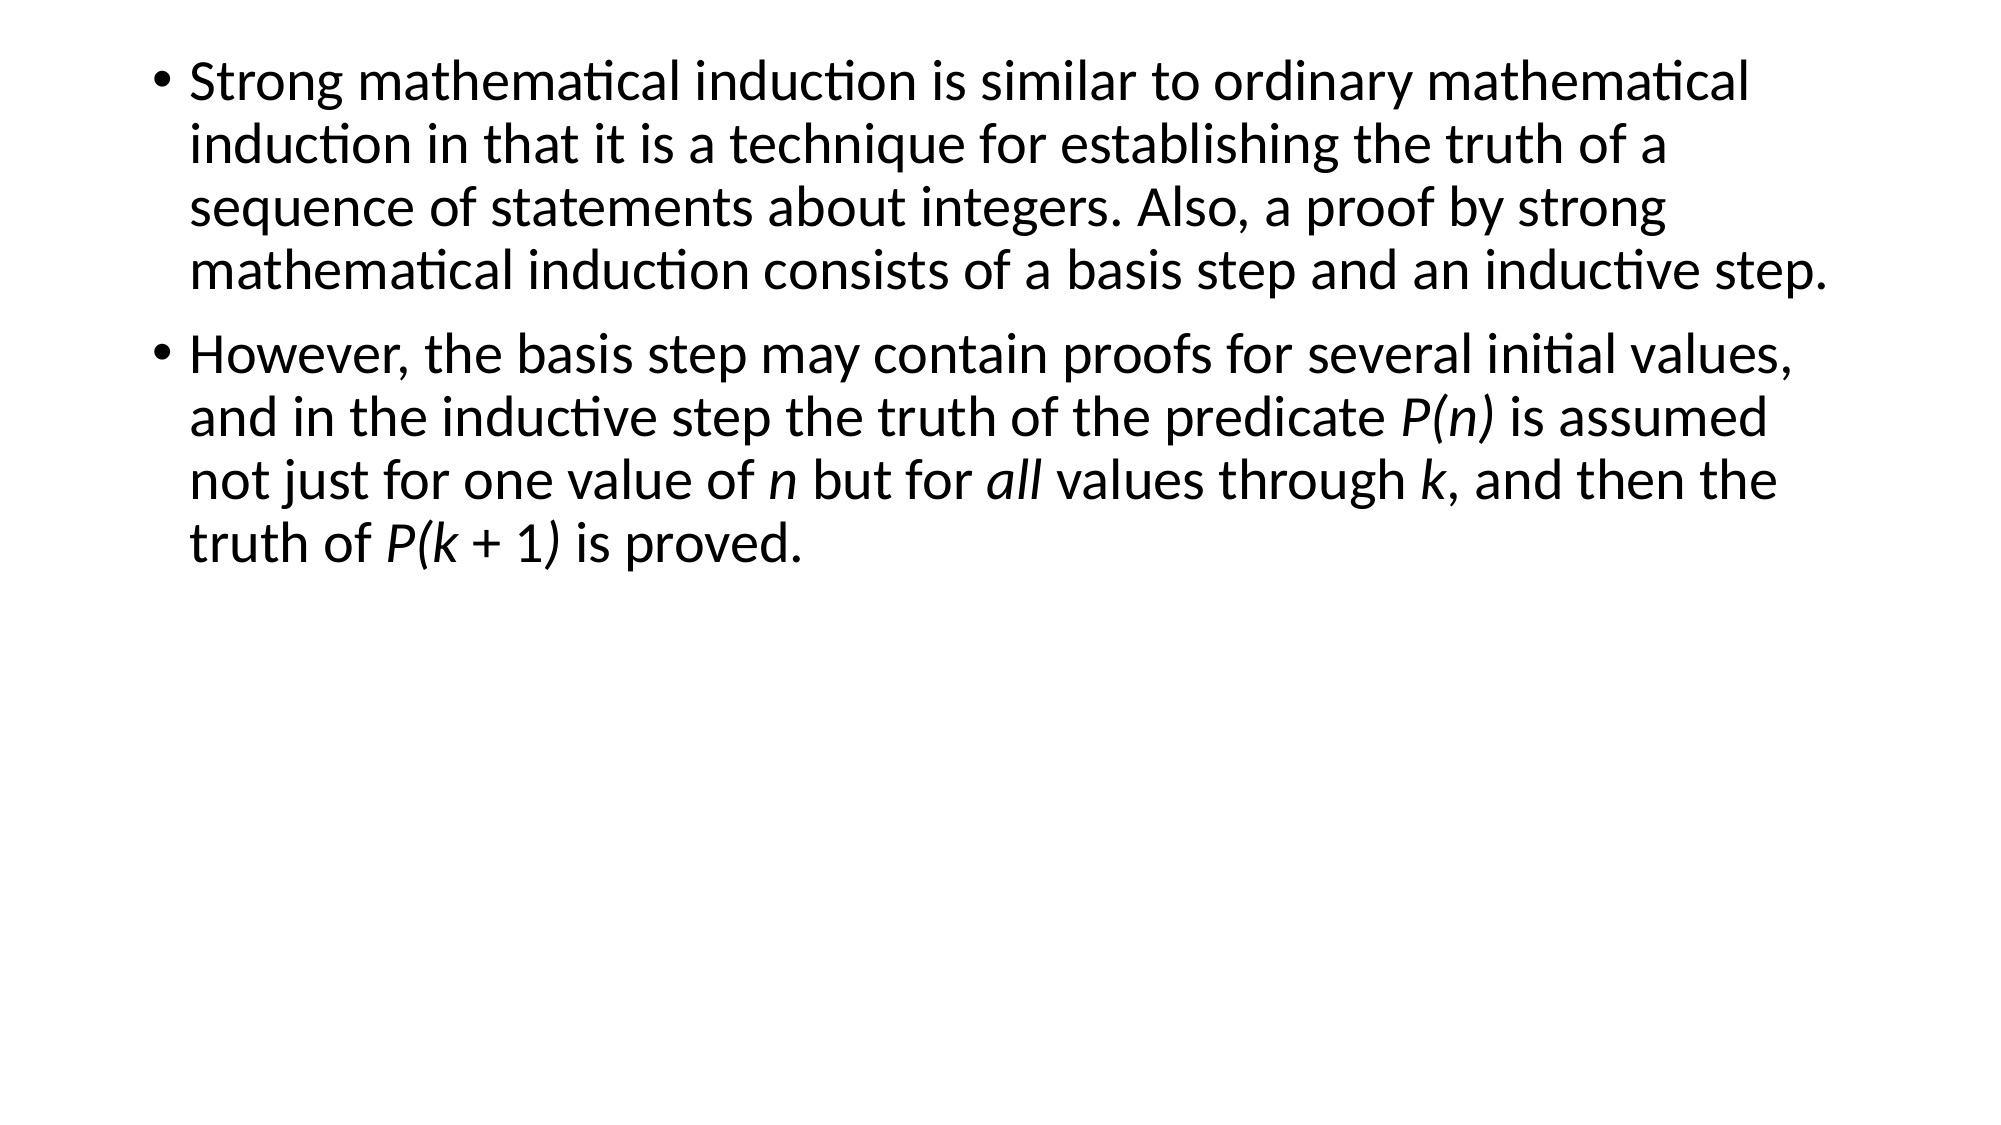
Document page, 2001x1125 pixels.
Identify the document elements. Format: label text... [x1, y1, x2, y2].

list Strong mathematical induction is similar to ordinary mathematical induction in that it is a technique for establishing the truth of a sequence of statements about integers. Also, a proof by strong mathematical induction consists of a basis step and an inductive step. However, the basis step may contain proofs for several initial values, and in the inductive step the truth of the predicate P(n) is assumed not just for one value of n but for all values through k, and then the truth of P(k + 1) is proved. [137, 43, 1863, 1014]
